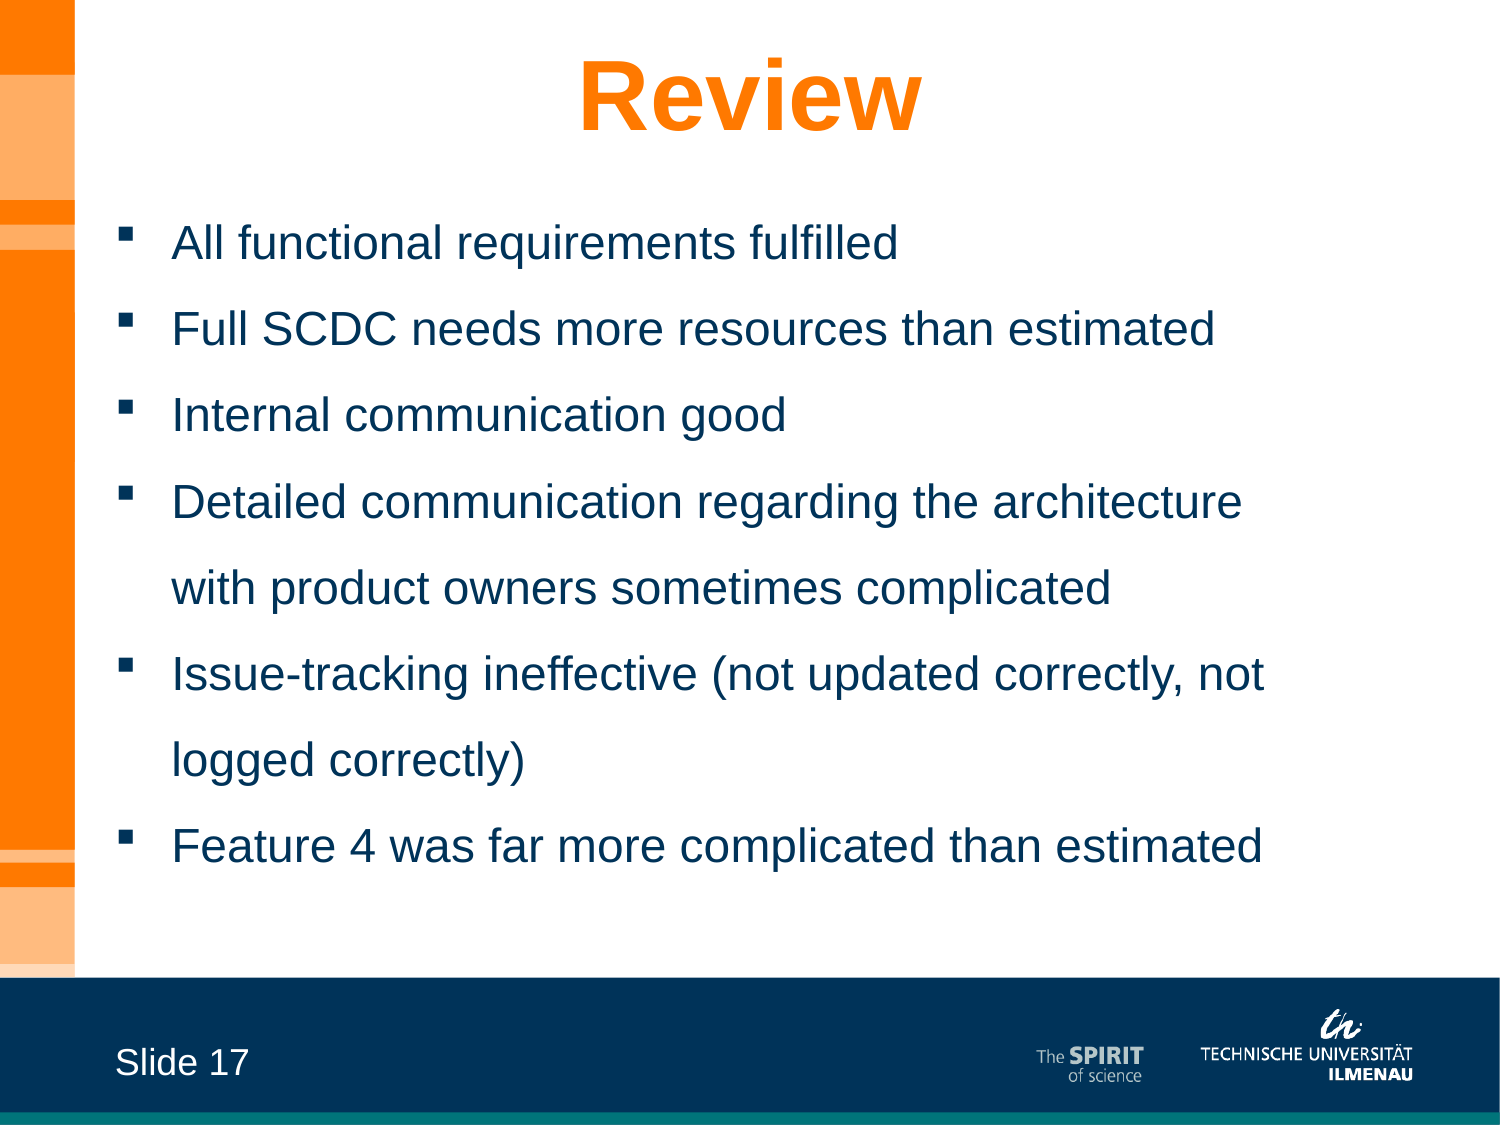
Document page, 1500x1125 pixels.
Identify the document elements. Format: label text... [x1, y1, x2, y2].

picture [1200, 1009, 1413, 1081]
text_box Review [0, 28, 1500, 137]
text_box Slide 17 [100, 1034, 491, 1092]
picture [1033, 1040, 1147, 1085]
text_box All functional requirements fulfilled Full SCDC needs more resources than estimated Internal communication good Detailed communication regarding the architecture with product owners sometimes complicated Issue-tracking ineffective (not updated correctly, not logged correctly) Feature 4 was far more complicated than estimated [100, 172, 1291, 882]
